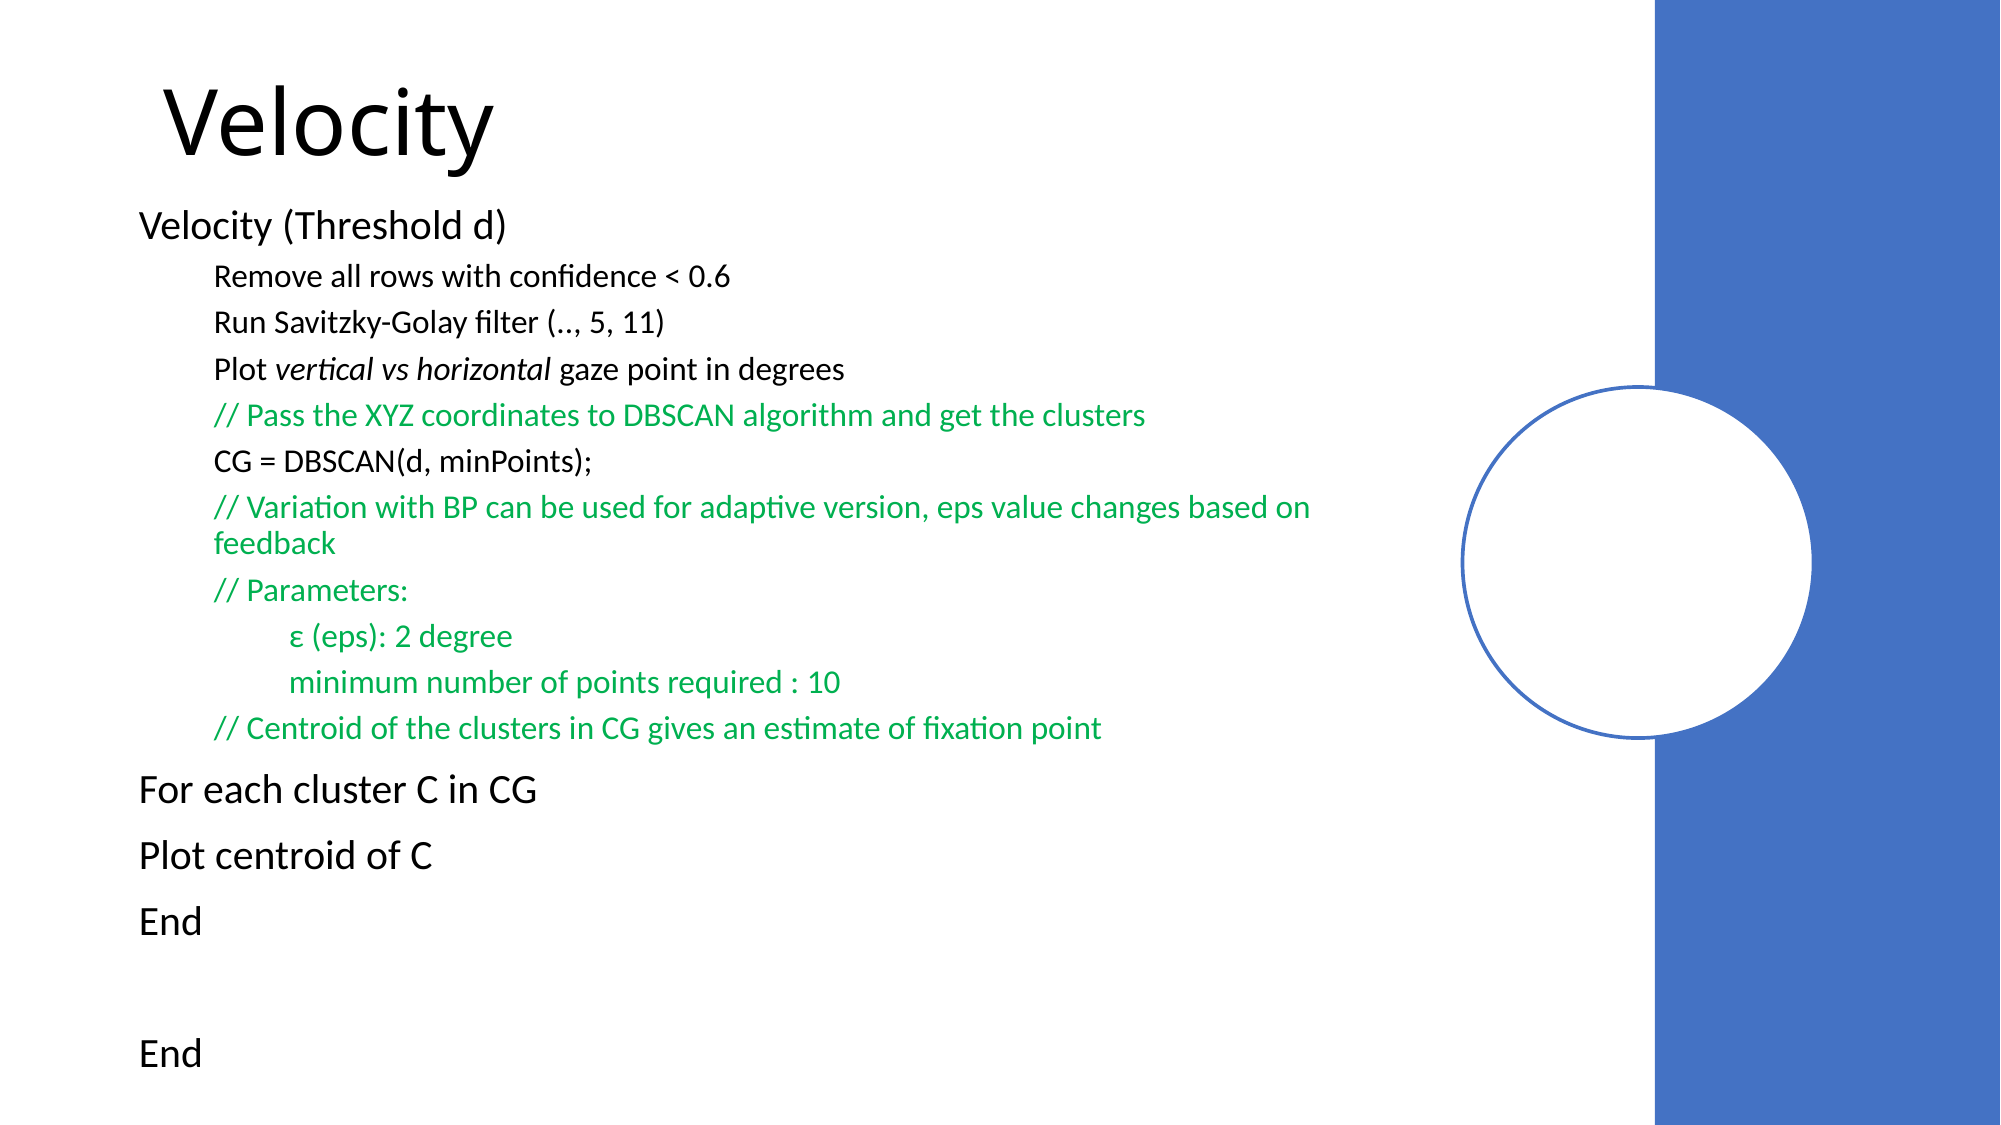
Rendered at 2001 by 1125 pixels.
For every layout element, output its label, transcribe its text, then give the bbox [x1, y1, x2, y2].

list Velocity (Threshold d) Remove all rows with confidence < 0.6 Run Savitzky-Golay filter (.., 5, 11) Plot vertical vs horizontal gaze point in degrees // Pass the XYZ coordinates to DBSCAN algorithm and get the clusters CG = DBSCAN(d, minPoints); // Variation with BP can be used for adaptive version, eps value changes based on feedback // Parameters: ε (eps): 2 degree minimum number of points required : 10 // Centroid of the clusters in CG gives an estimate of fixation point For each cluster C in CG Plot centroid of C End End [123, 196, 1418, 1092]
text_box [1461, 385, 1815, 740]
text_box [1654, 0, 2000, 1125]
title Velocity [148, 17, 1375, 196]
